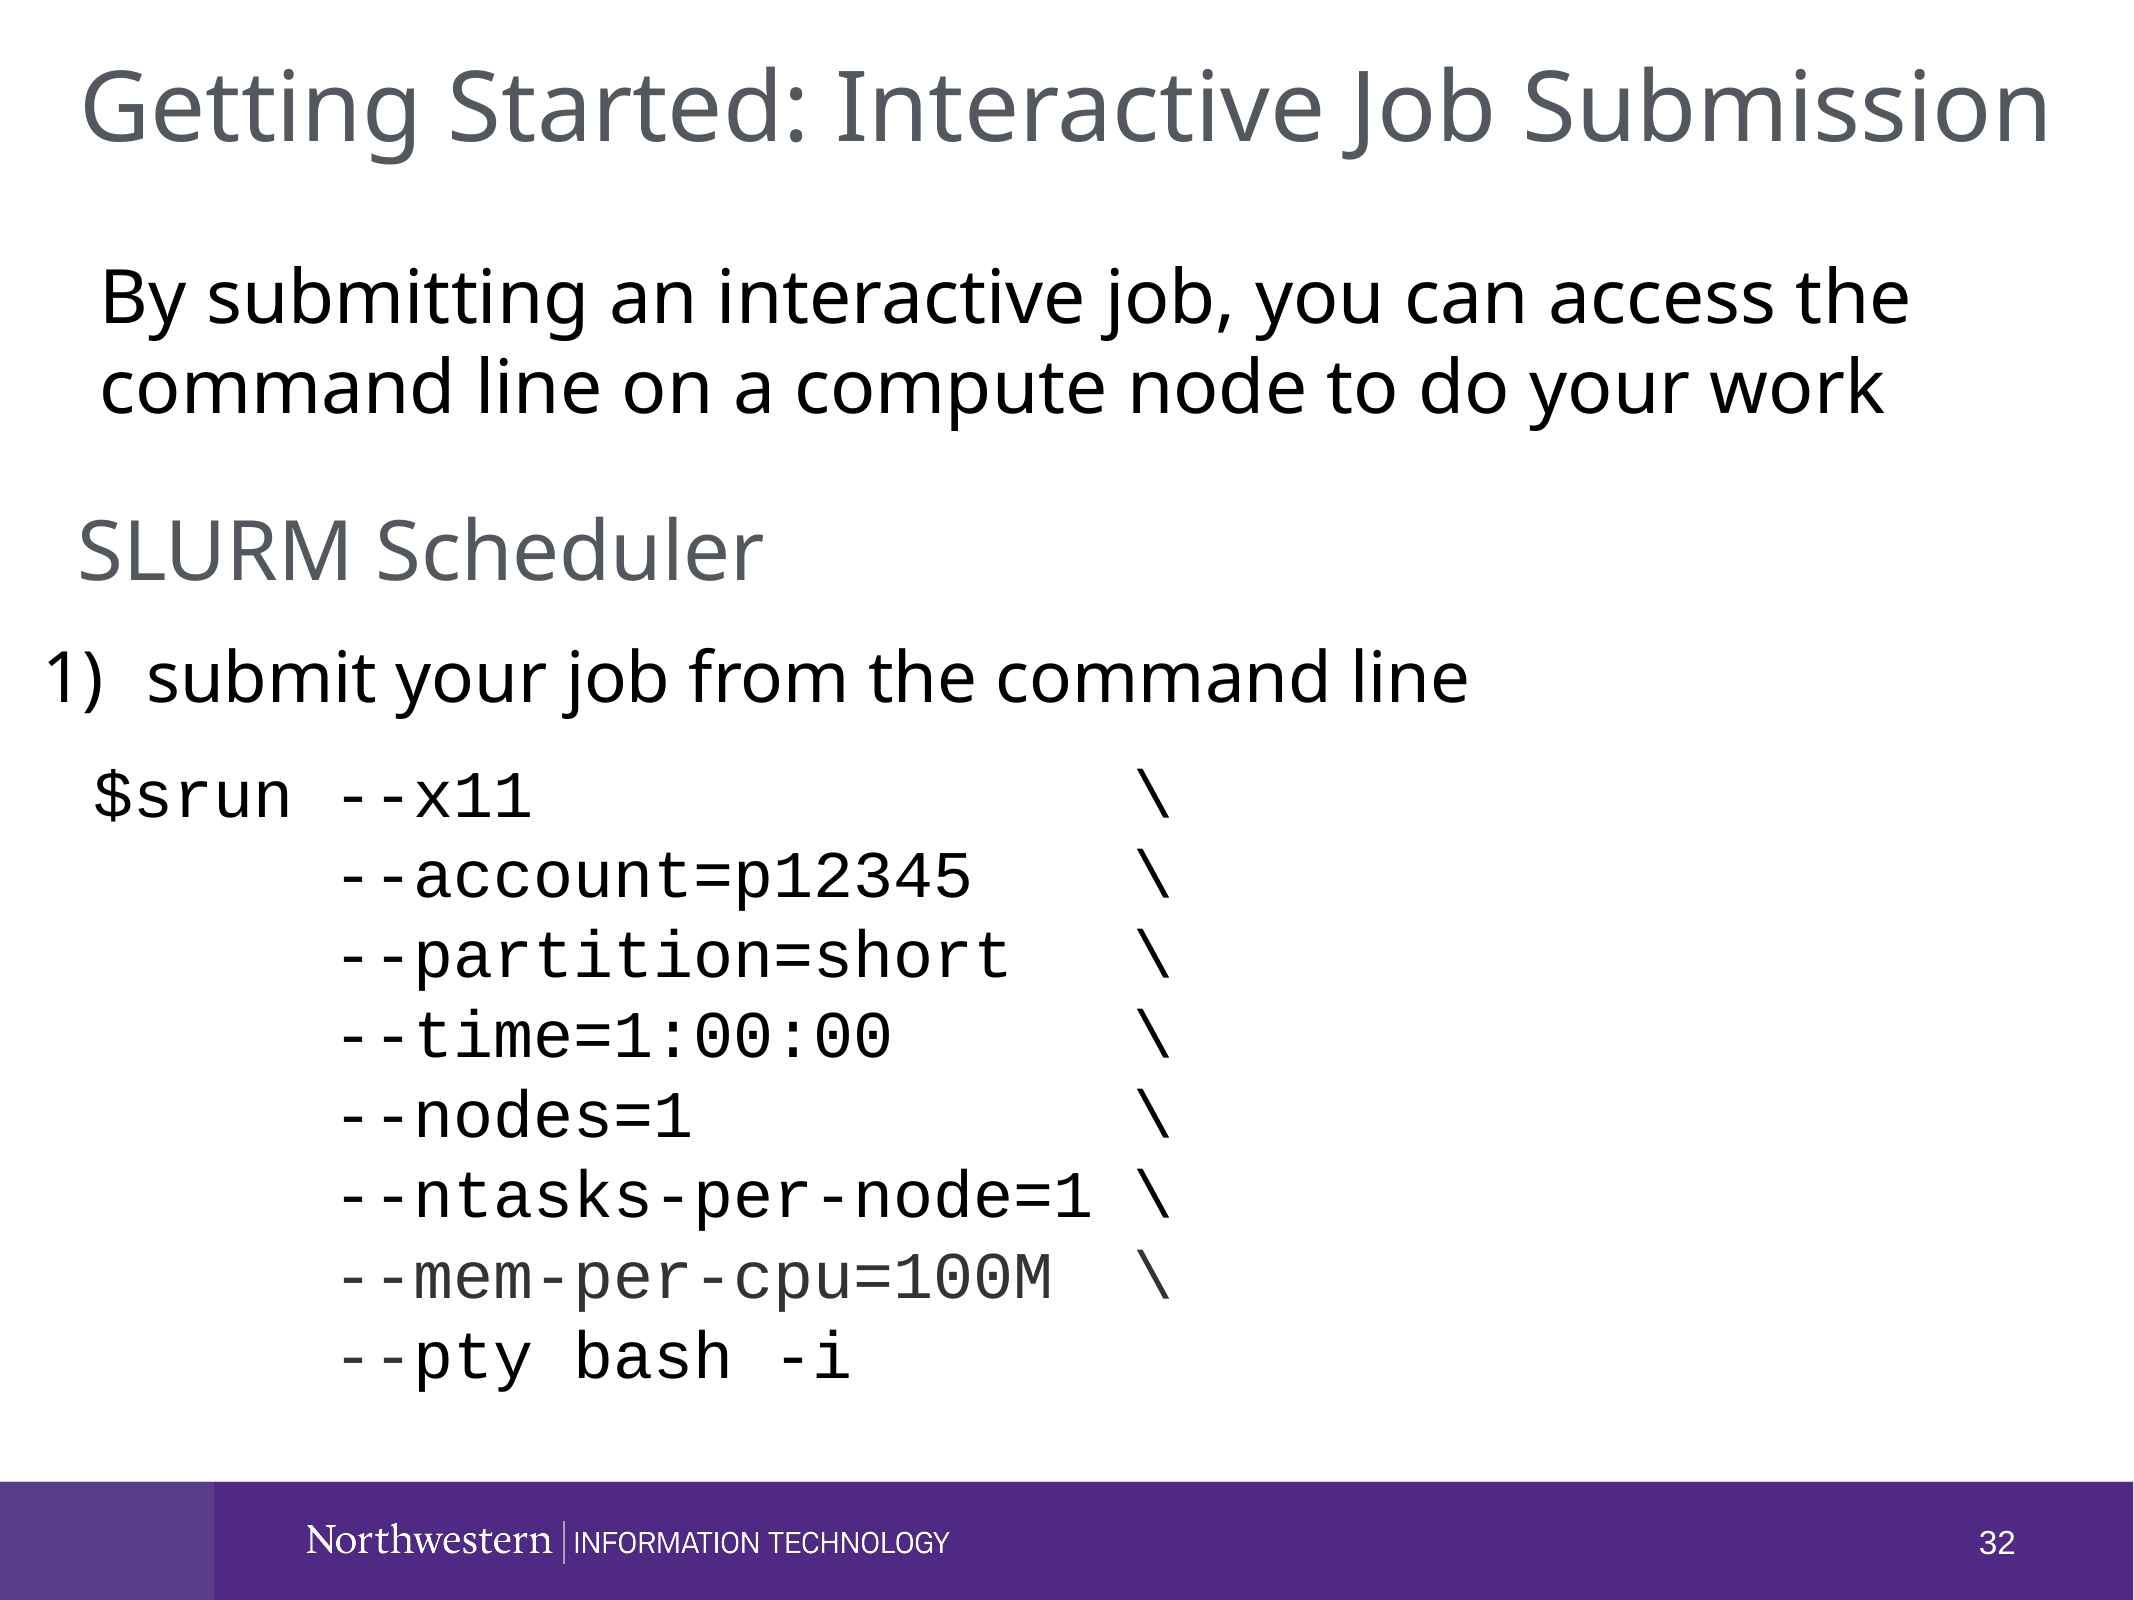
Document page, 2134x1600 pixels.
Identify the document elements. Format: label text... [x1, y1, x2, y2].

picture [0, 0, 2134, 1600]
text_box SLURM Scheduler [62, 490, 781, 605]
slide_number 32 [1965, 1513, 2028, 1573]
text_box submit your job from the command line [27, 623, 1487, 724]
text_box $srun --x11 \ --account=p12345 \ --partition=short \ --time=1:00:00 \ --nodes=1 \ --ntasks-per-node=1 \ --mem-per-cpu=100M \ --pty bash -i [85, 742, 1359, 1435]
text_box By submitting an interactive job, you can access the command line on a compute node to do your work [84, 240, 1967, 436]
text_box Getting Started: Interactive Job Submission [70, 35, 2063, 170]
